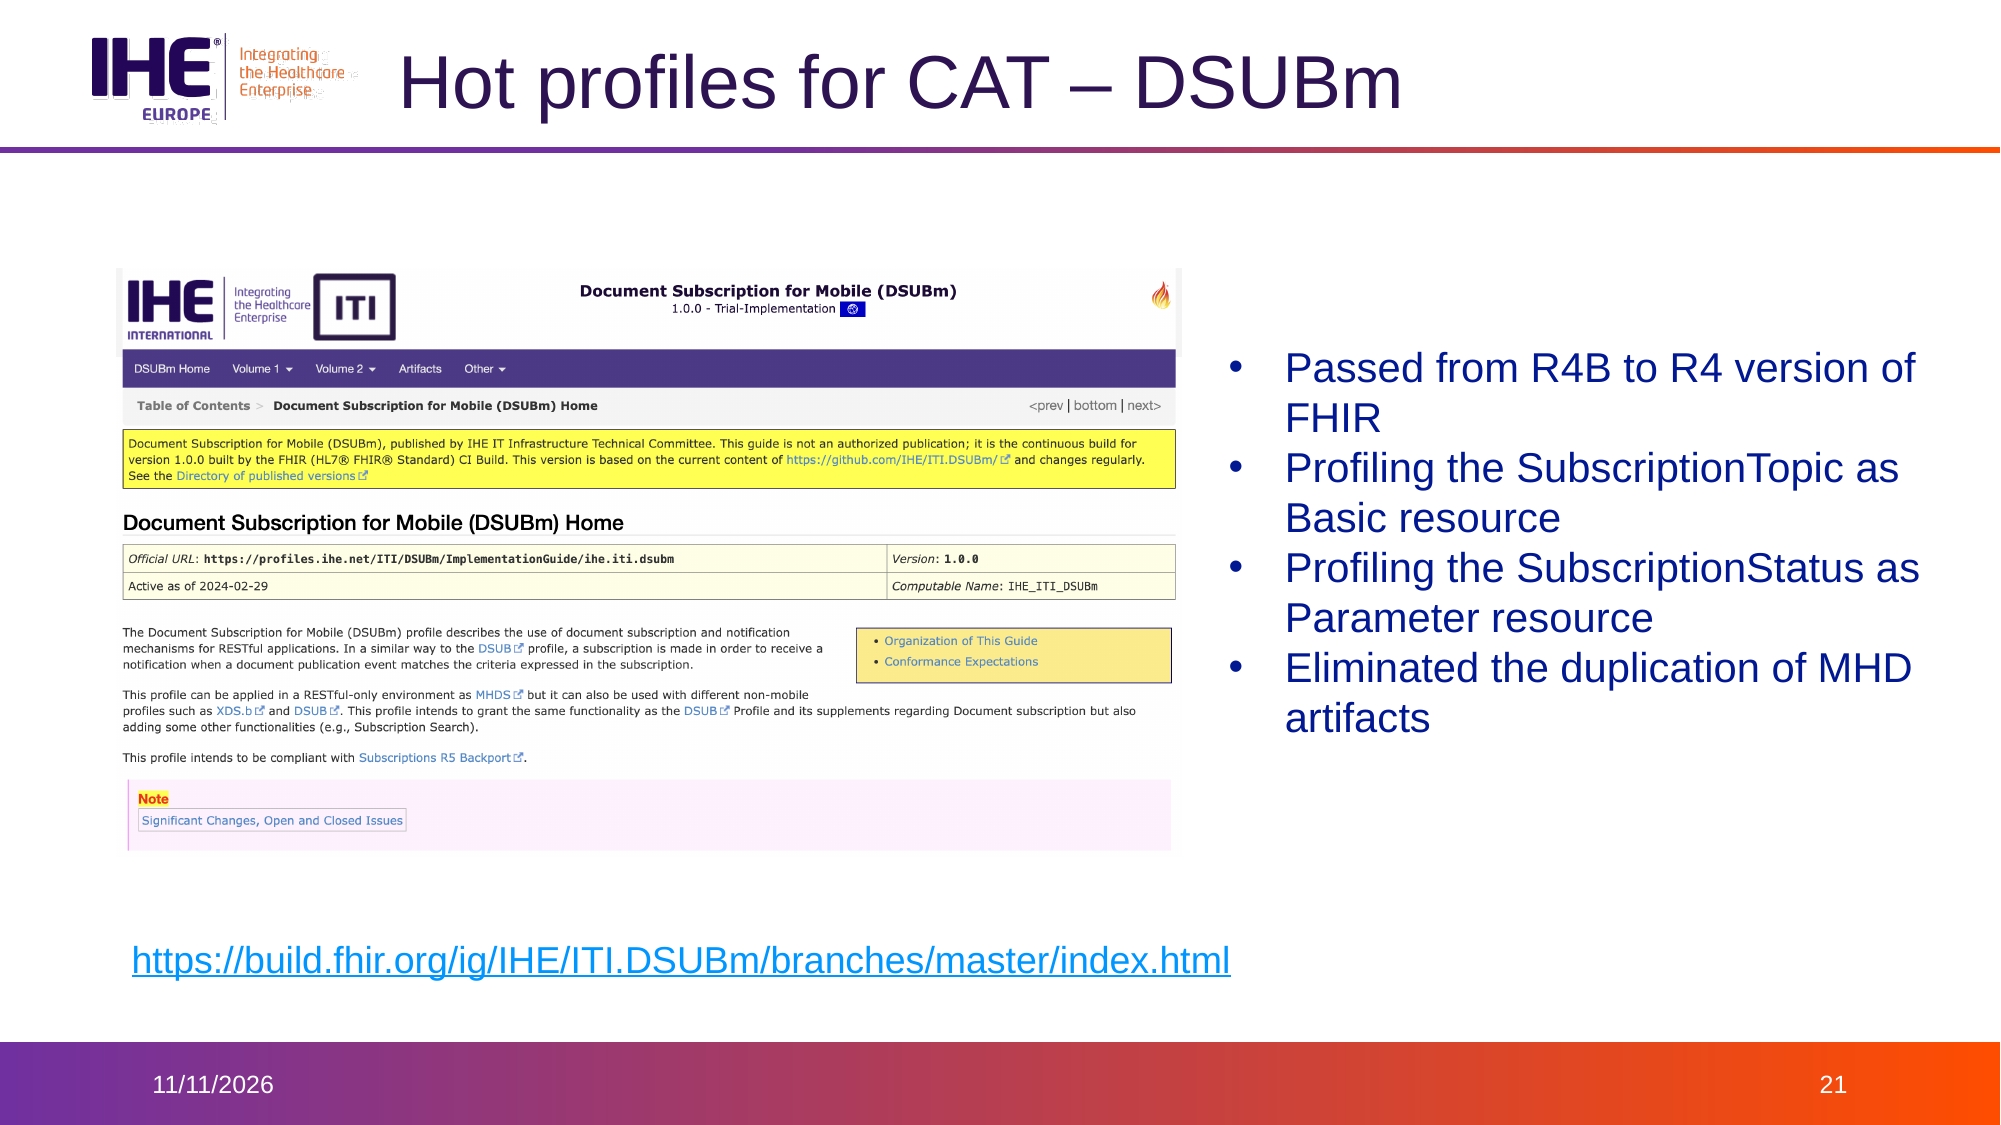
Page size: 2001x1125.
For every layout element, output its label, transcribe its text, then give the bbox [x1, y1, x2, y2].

picture [116, 268, 1182, 857]
title Hot profiles for CAT – DSUBm [383, 52, 1901, 106]
text_box https://build.fhir.org/ig/IHE/ITI.DSUBm/branches/master/index.html [116, 928, 1465, 1034]
text_box [137, 239, 1213, 642]
slide_number 21 [1412, 1053, 1863, 1114]
text_box Passed from R4B to R4 version of FHIR Profiling the SubscriptionTopic as Basic resource Profiling the SubscriptionStatus as Parameter resource Eliminated the duplication of MHD artifacts [1213, 197, 1982, 886]
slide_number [137, 1053, 588, 1114]
